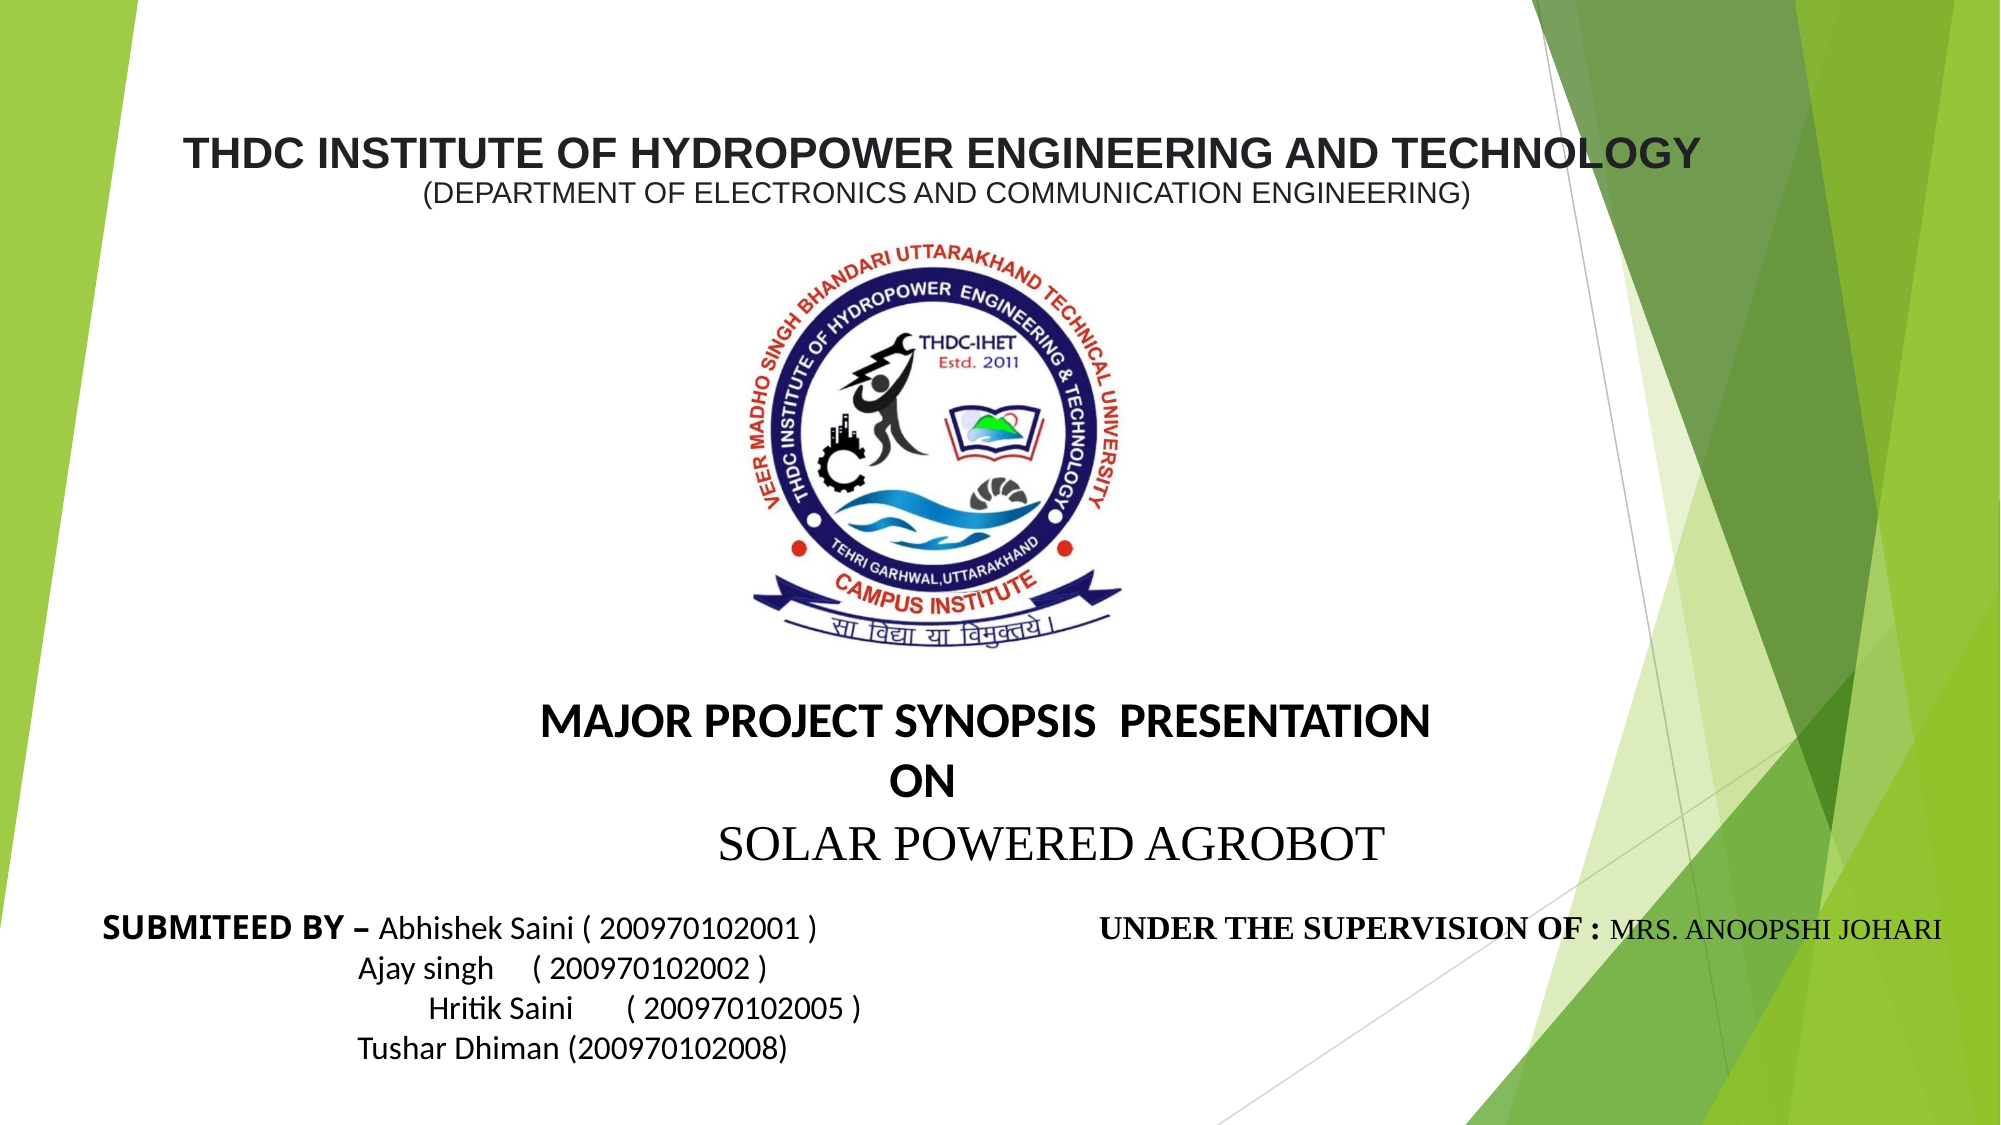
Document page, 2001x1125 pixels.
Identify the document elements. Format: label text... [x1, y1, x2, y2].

text_box THDC INSTITUTE OF HYDROPOWER ENGINEERING AND TECHNOLOGY (DEPARTMENT OF ELECTRONICS AND COMMUNICATION ENGINEERING) [155, 28, 1731, 276]
text_box SOLAR POWERED AGROBOT [352, 802, 1711, 898]
text_box SUBMITEED BY – Abhishek Saini ( 200970102001 ) UNDER THE SUPERVISION OF : MRS. ANOOPSHI JOHARI Ajay singh ( 200970102002 ) Hritik Saini ( 200970102005 ) Tushar Dhiman (200970102008) [87, 898, 1976, 1125]
text_box MAJOR PROJECT SYNOPSIS PRESENTATION ON [300, 680, 1619, 816]
picture [727, 233, 1153, 659]
